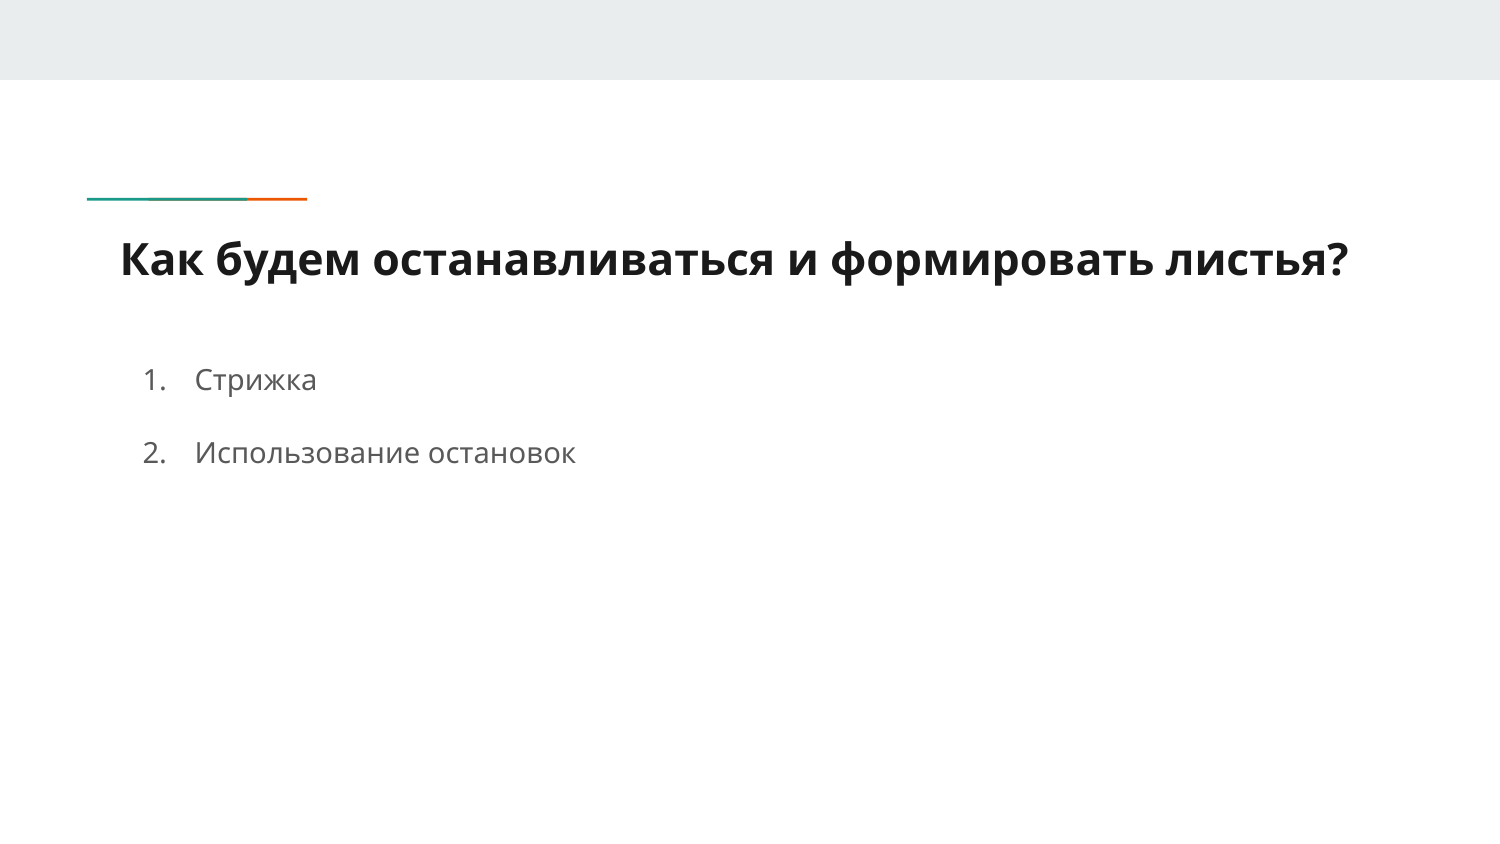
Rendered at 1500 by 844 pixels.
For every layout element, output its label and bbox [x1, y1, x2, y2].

list [119, 341, 1381, 712]
title [119, 216, 1381, 305]
